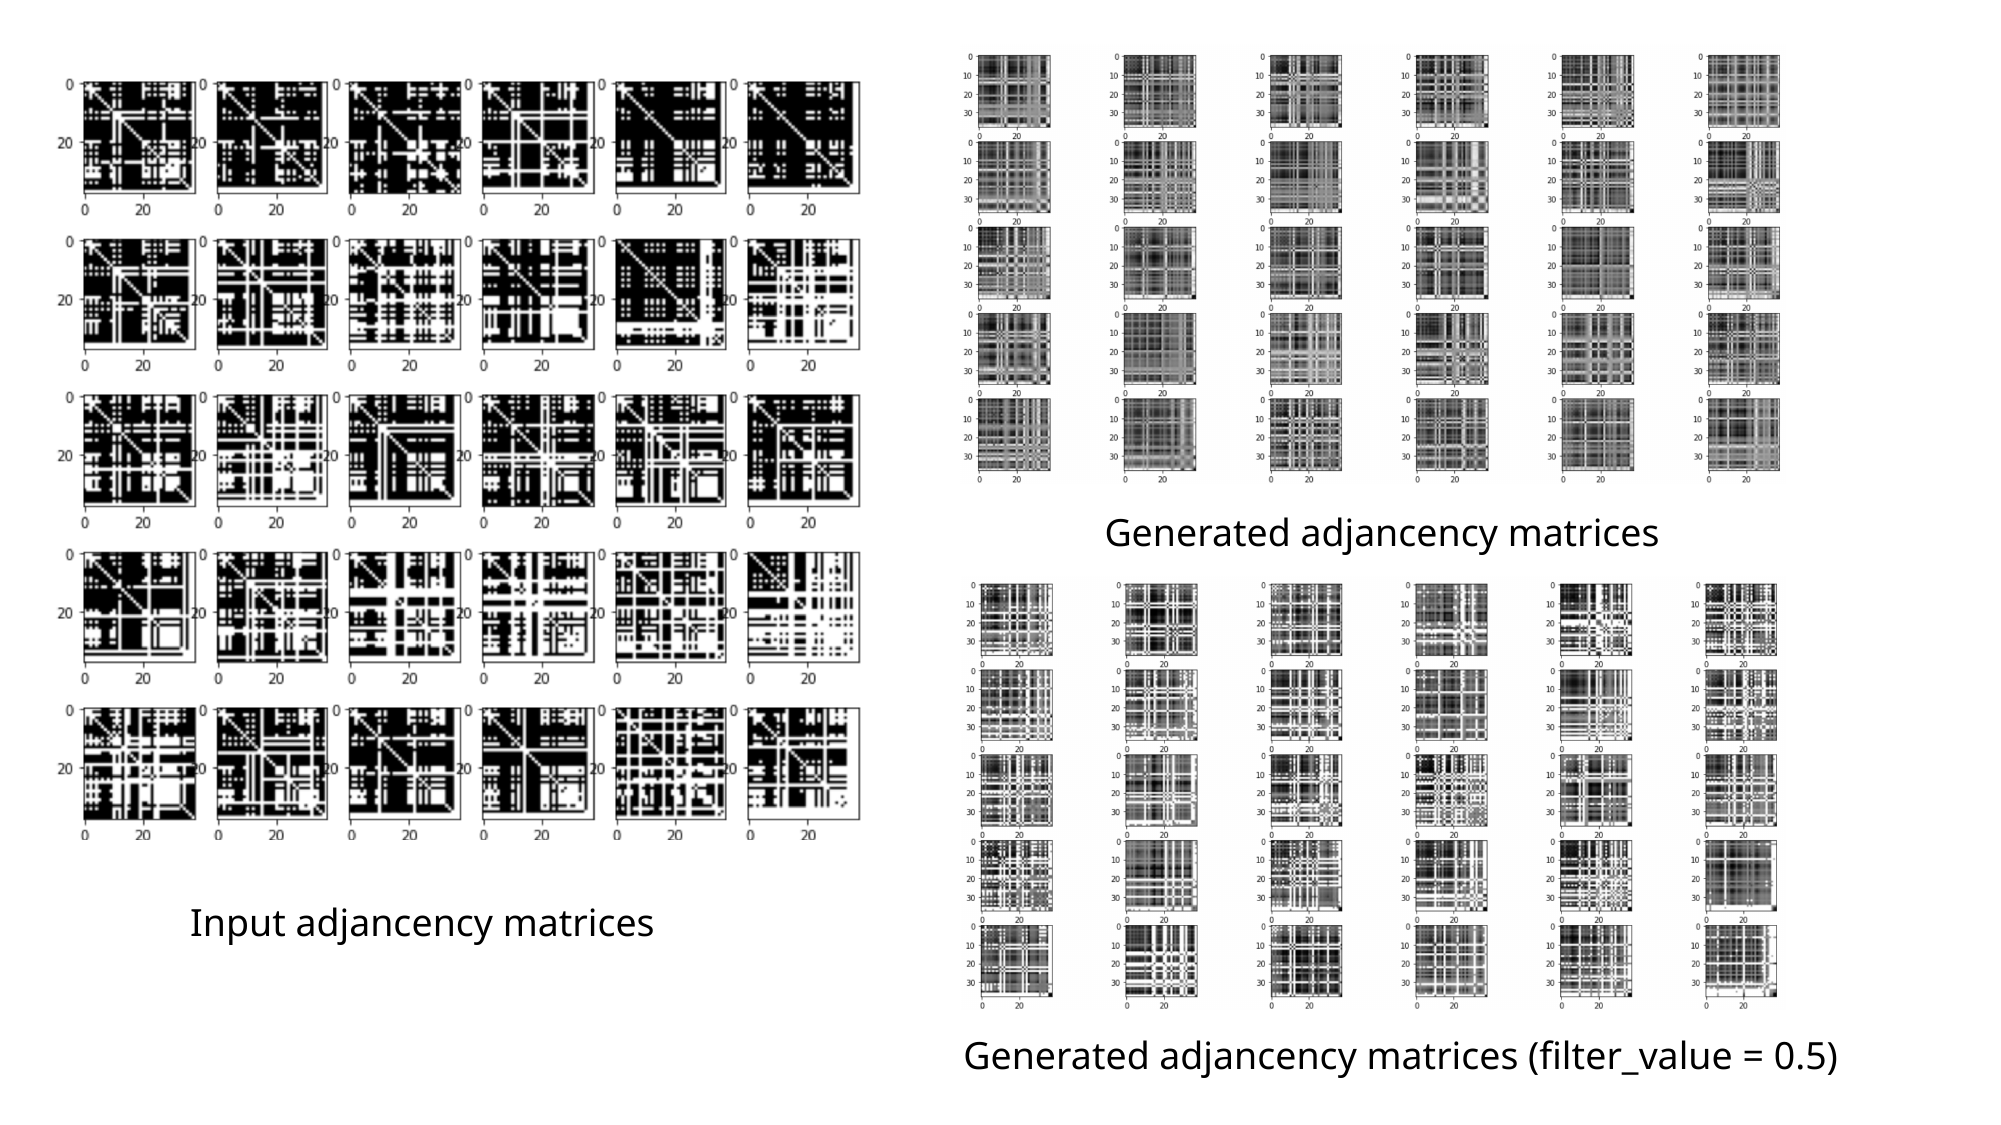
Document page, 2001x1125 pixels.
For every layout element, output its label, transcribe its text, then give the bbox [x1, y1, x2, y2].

picture [961, 576, 1786, 1010]
picture [56, 66, 868, 840]
text_box Generated adjancency matrices (filter_value = 0.5) [948, 1024, 1854, 1084]
text_box Input adjancency matrices [175, 891, 670, 952]
picture [960, 44, 1786, 484]
text_box Generated adjancency matrices [1089, 501, 1676, 562]
